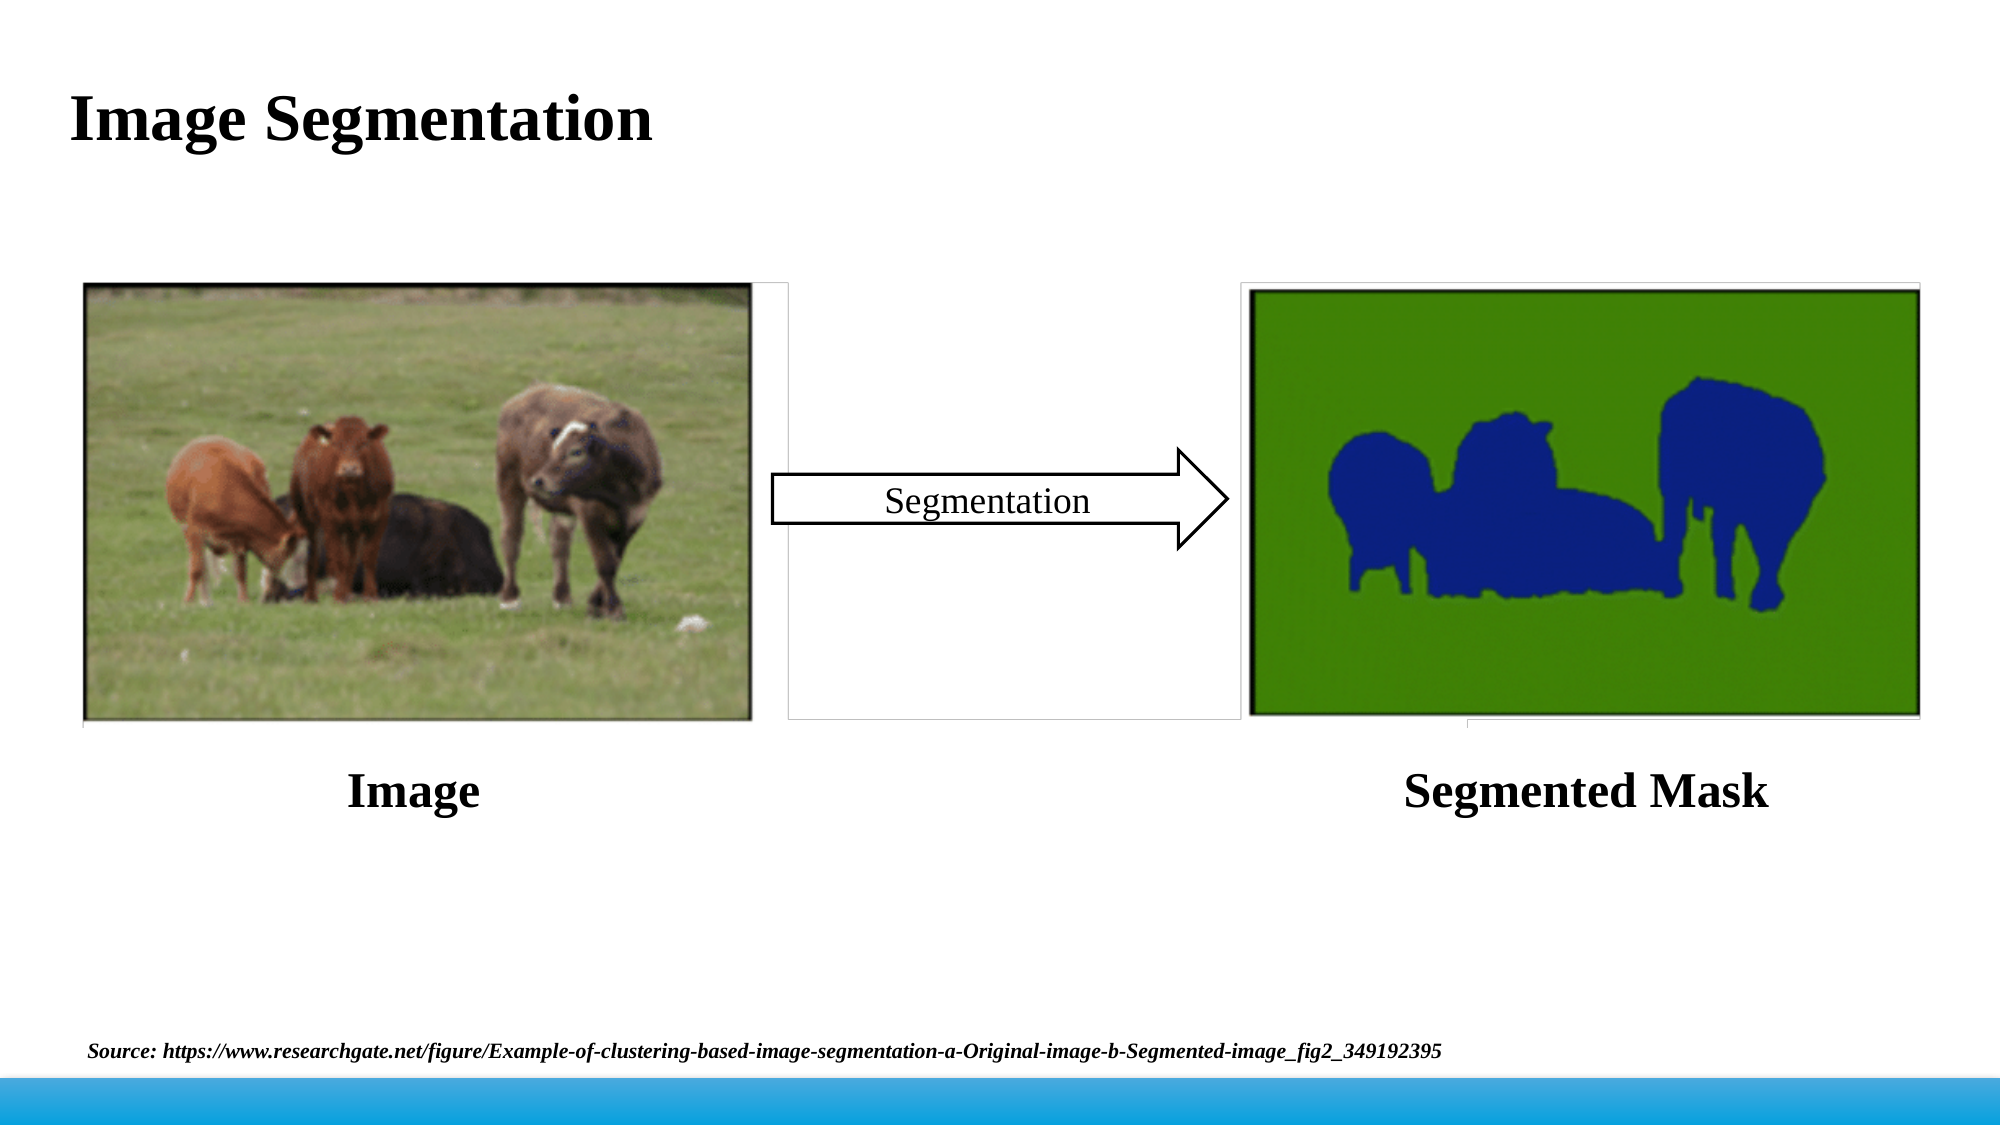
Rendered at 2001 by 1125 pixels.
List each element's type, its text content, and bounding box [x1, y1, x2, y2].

text_box Image [196, 749, 631, 825]
text_box Image Segmentation [54, 66, 1720, 161]
text_box [0, 1078, 2000, 1125]
text_box Segmented Mask [1369, 749, 1804, 825]
picture [71, 269, 1935, 728]
text_box Source: https://www.researchgate.net/figure/Example-of-clustering-based-image-segmentation-a-Original-image-b-Segmented-image_fig2_349192395 [72, 1029, 1934, 1071]
